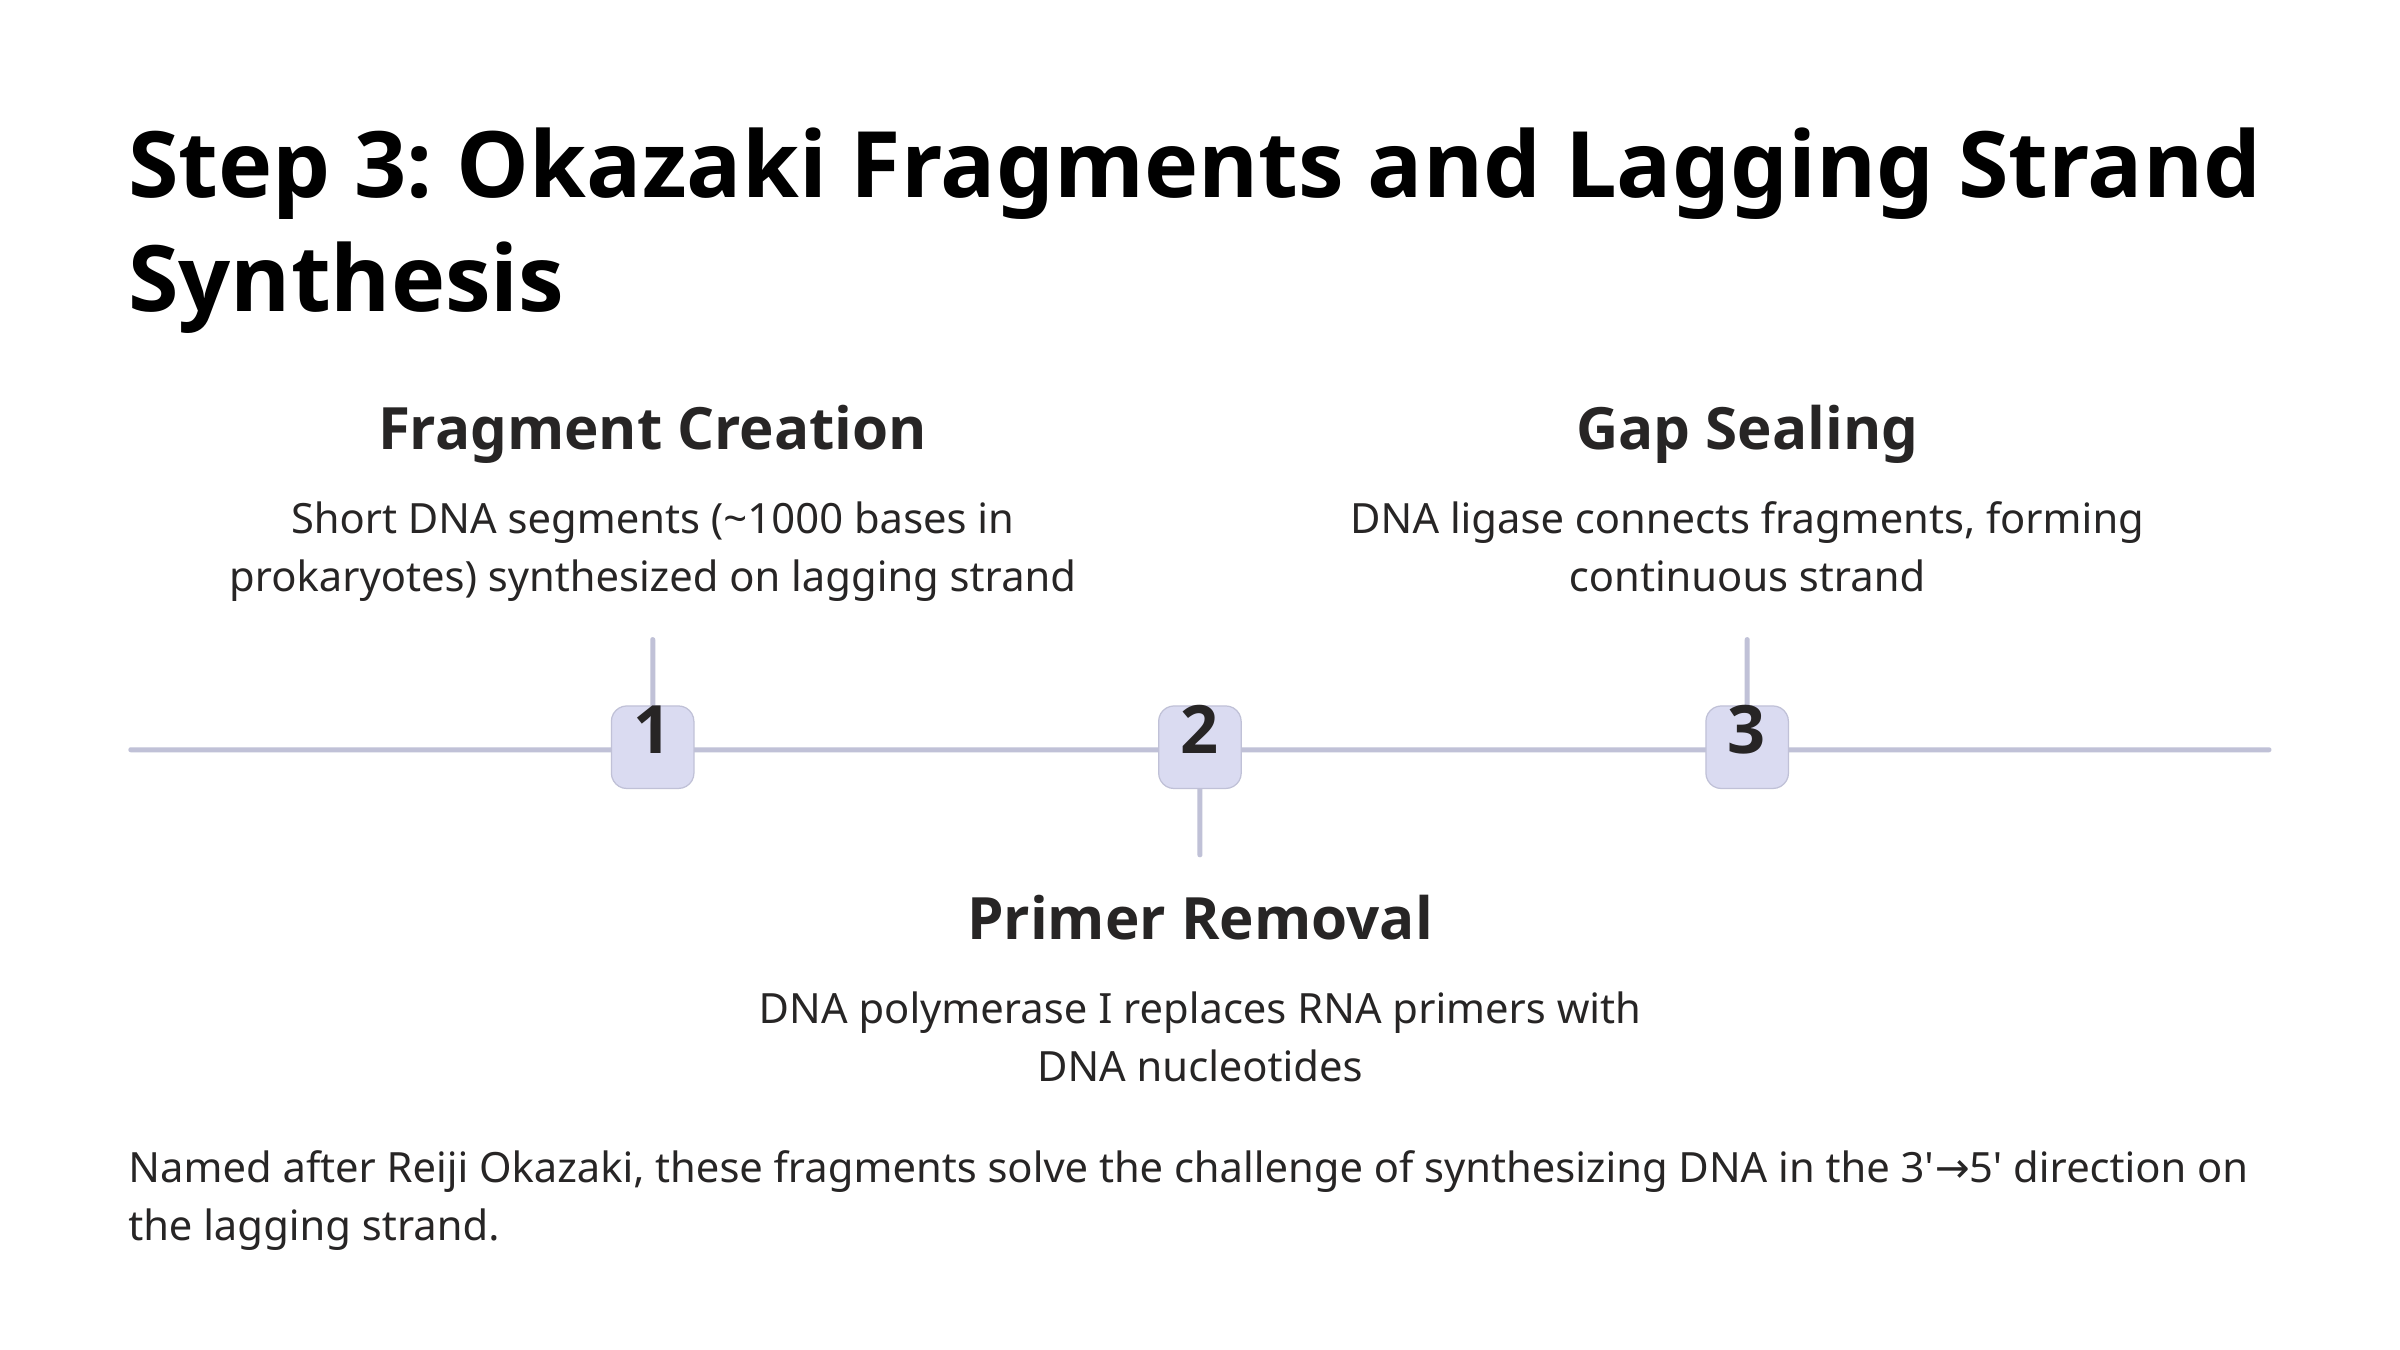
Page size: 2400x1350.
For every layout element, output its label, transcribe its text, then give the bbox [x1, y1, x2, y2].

text_box Fragment Creation [423, 403, 882, 461]
text_box [650, 637, 656, 705]
text_box [1158, 705, 1242, 789]
text_box Step 3: Okazaki Fragments and Lagging Strand Synthesis [128, 100, 2272, 331]
text_box [1789, 747, 2272, 753]
text_box [1242, 747, 1705, 753]
text_box Primer Removal [970, 894, 1430, 952]
text_box DNA ligase connects fragments, forming continuous strand [1259, 483, 2235, 601]
text_box Gap Sealing [1517, 403, 1977, 461]
text_box [1197, 789, 1203, 858]
text_box 3 [1719, 712, 1775, 782]
text_box [694, 747, 1158, 753]
text_box [611, 705, 694, 789]
text_box [128, 747, 611, 753]
text_box 2 [1172, 712, 1228, 782]
text_box [1705, 705, 1789, 789]
text_box DNA polymerase I replaces RNA primers with DNA nucleotides [712, 973, 1688, 1091]
text_box [1744, 637, 1750, 705]
text_box Short DNA segments (~1000 bases in prokaryotes) synthesized on lagging strand [165, 483, 1141, 601]
text_box Named after Reiji Okazaki, these fragments solve the challenge of synthesizing DNA in the 3'→5' direction on the lagging strand. [128, 1132, 2272, 1250]
text_box 1 [625, 712, 681, 782]
